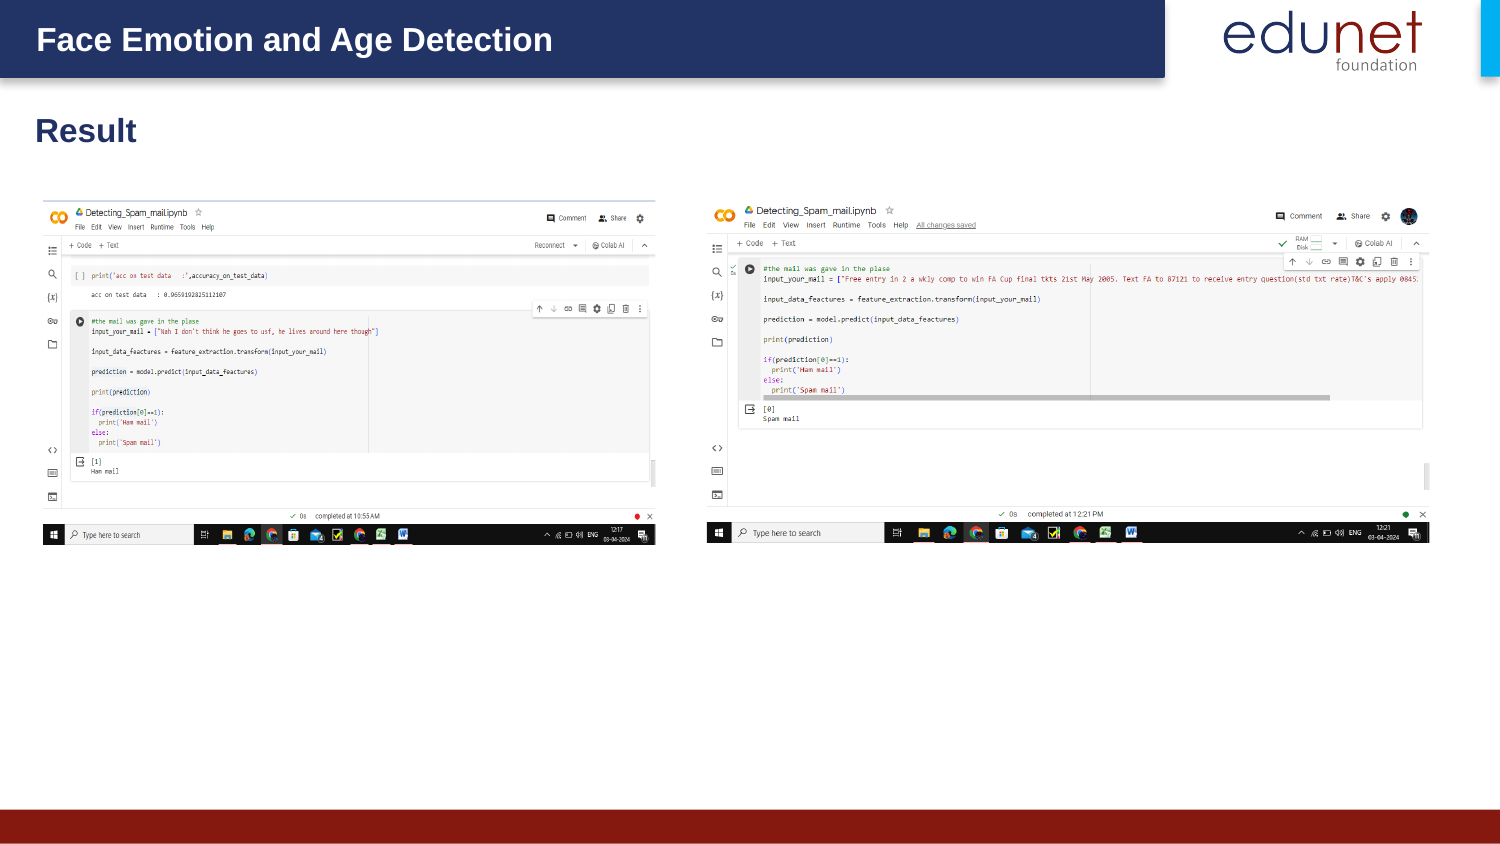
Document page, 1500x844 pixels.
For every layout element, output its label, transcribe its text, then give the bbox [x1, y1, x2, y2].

picture [706, 200, 1430, 543]
text_box Result [20, 94, 750, 147]
picture [1219, 8, 1424, 75]
picture [42, 200, 656, 545]
